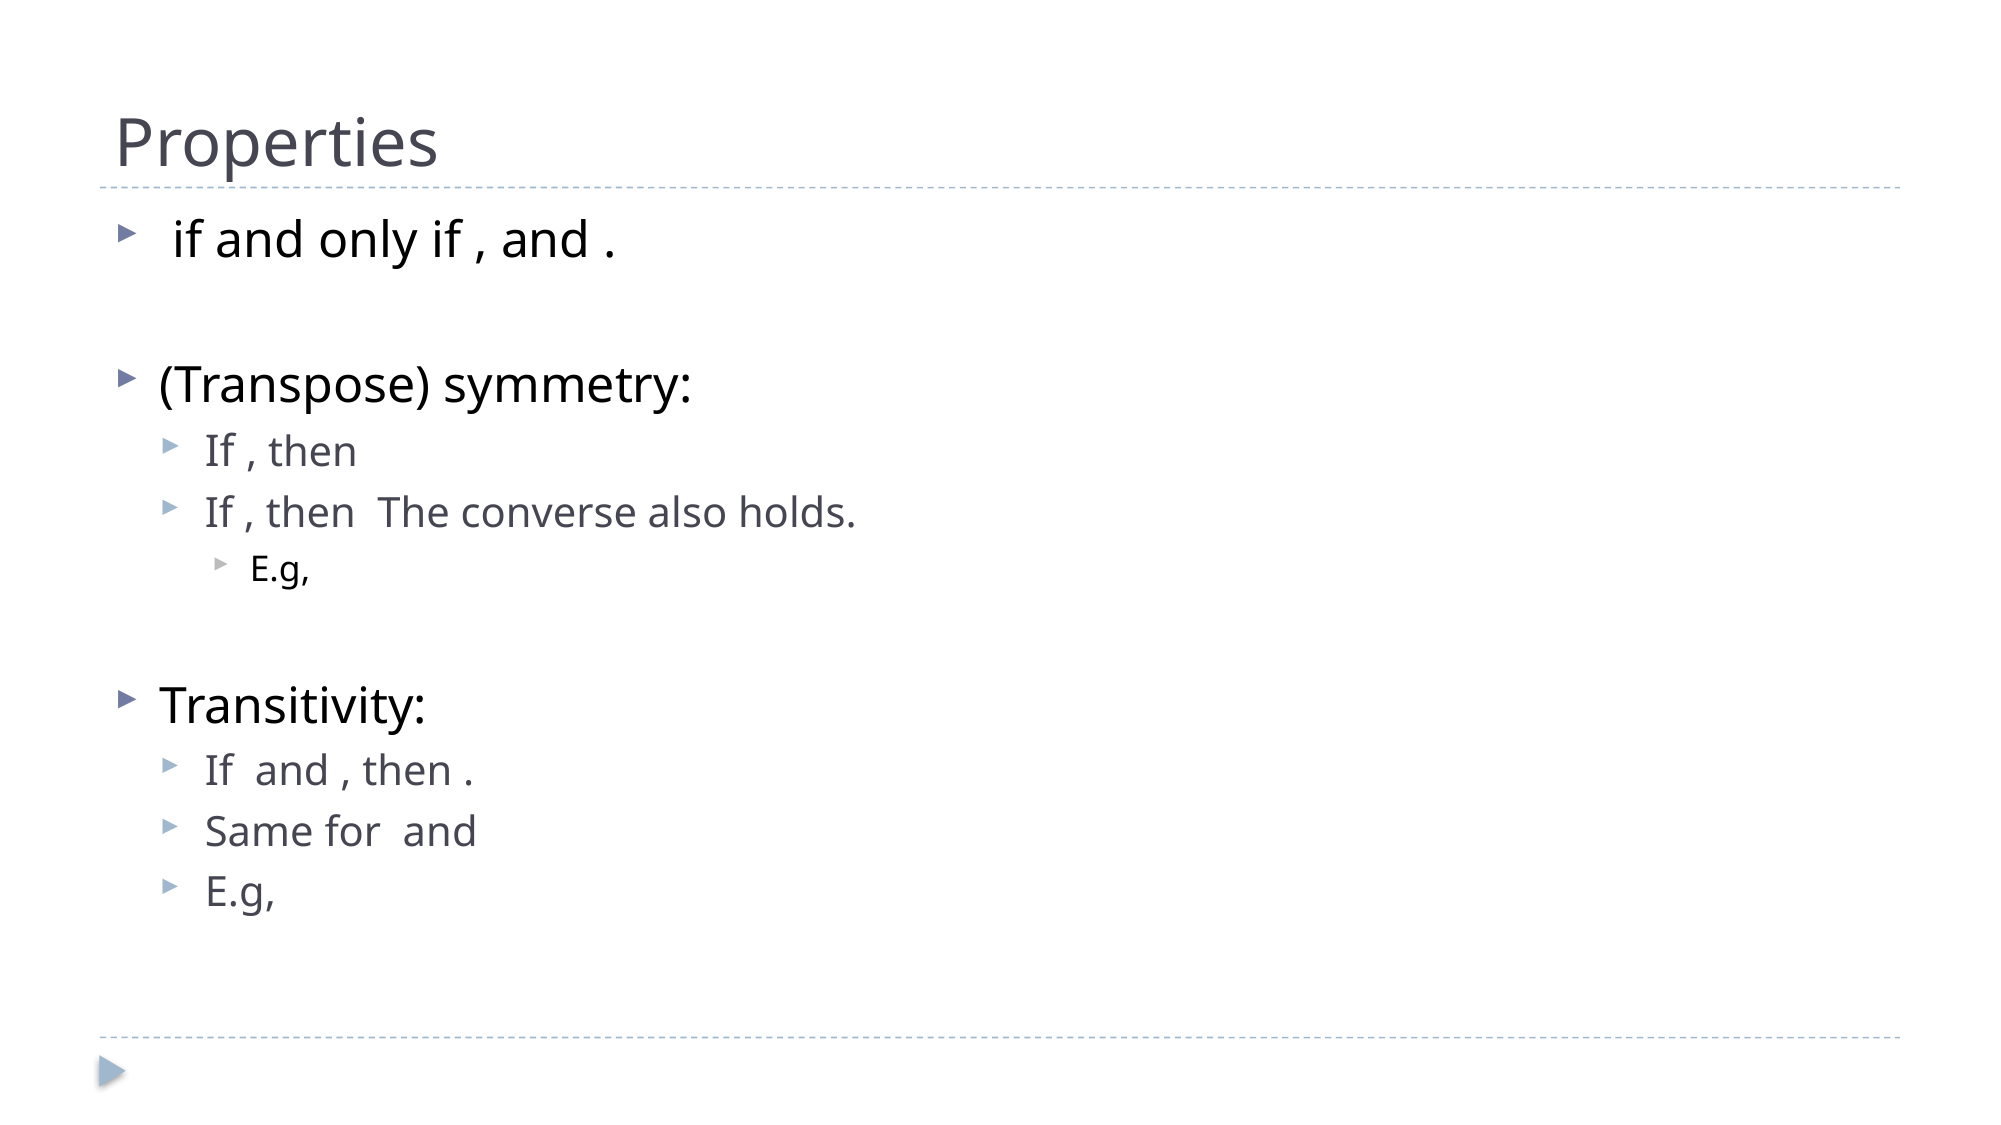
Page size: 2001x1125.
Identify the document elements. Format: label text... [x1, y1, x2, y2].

title Properties [99, 24, 1901, 188]
